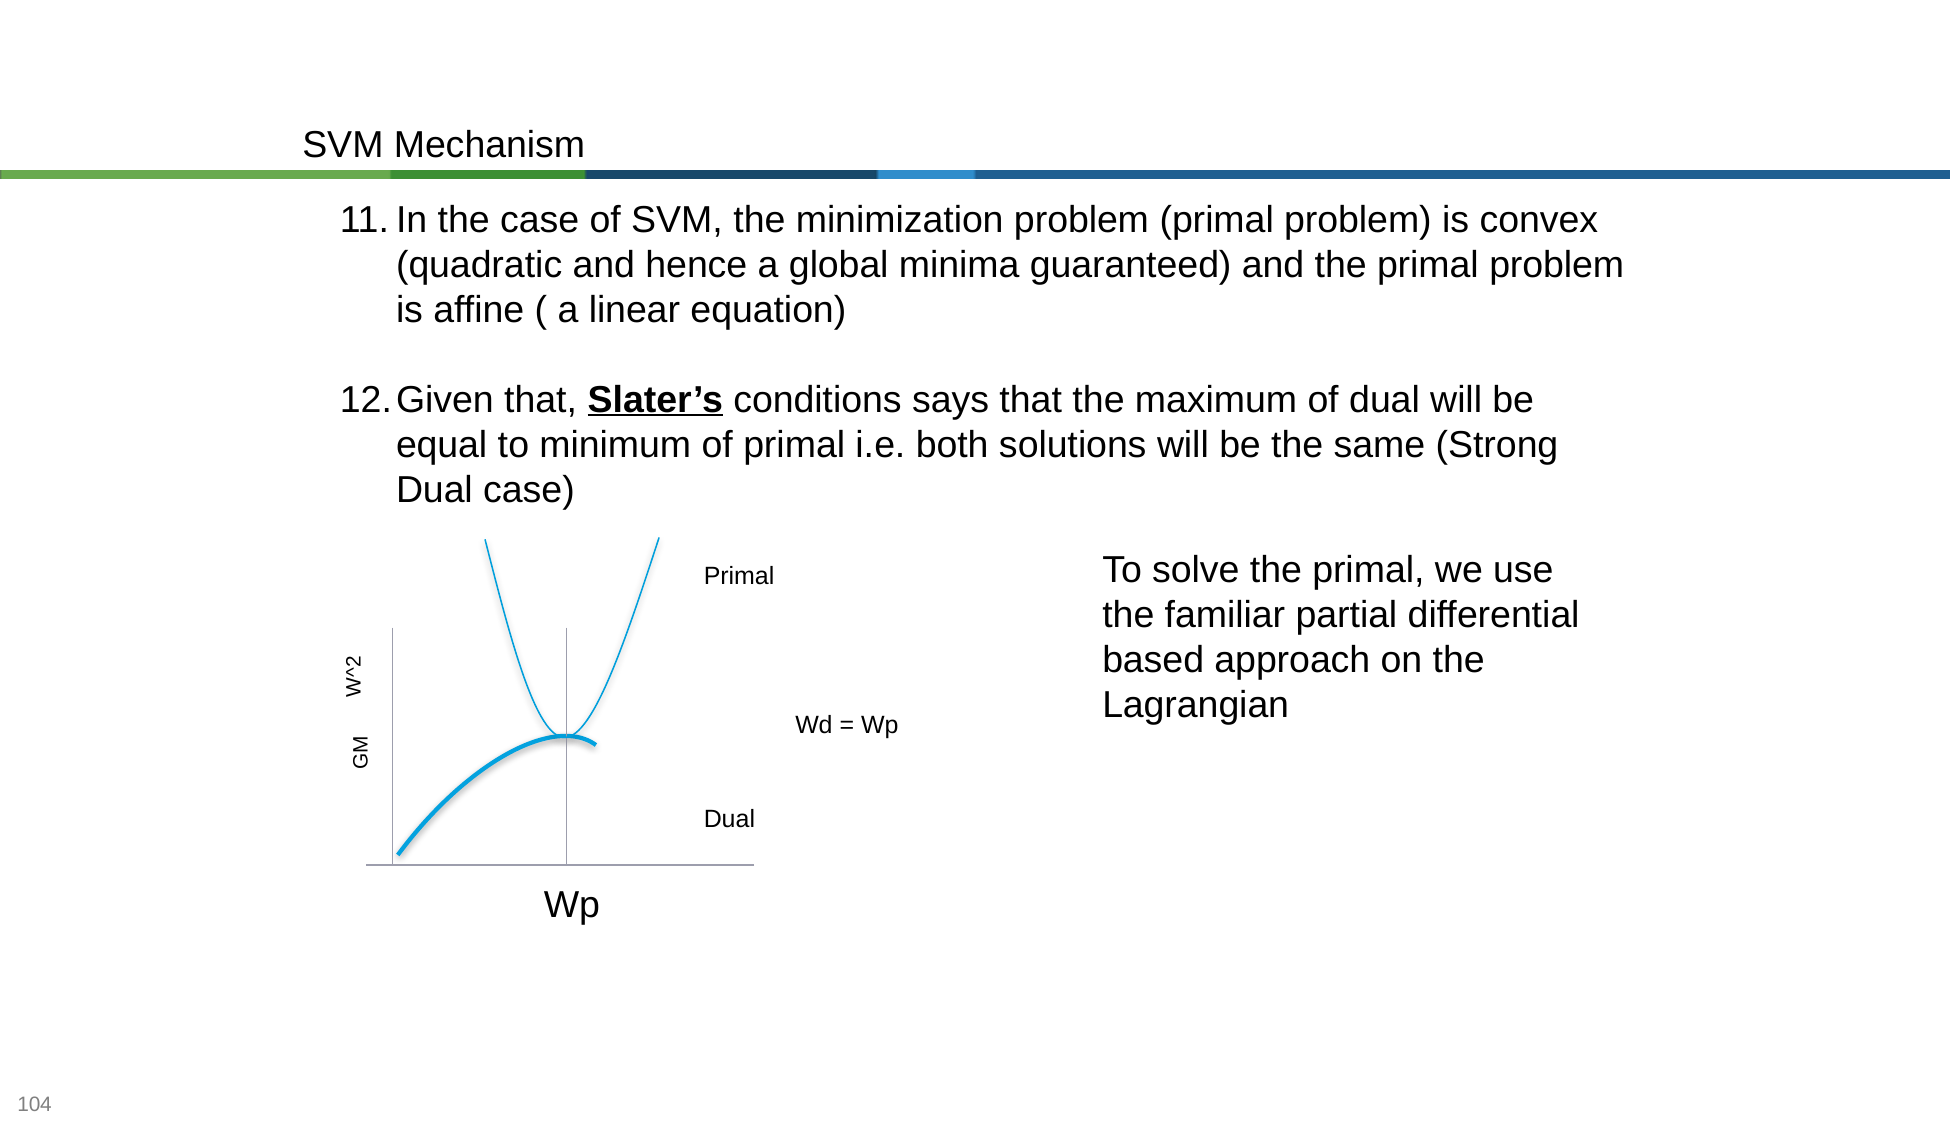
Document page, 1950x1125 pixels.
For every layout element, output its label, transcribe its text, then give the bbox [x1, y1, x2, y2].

picture [0, 170, 1950, 179]
text_box To solve the primal, we use the familiar partial differential based approach on the Lagrangian [1087, 537, 1611, 733]
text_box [332, 537, 955, 934]
text_box In the case of SVM, the minimization problem (primal problem) is convex (quadratic and hence a global minima guaranteed) and the primal problem is affine ( a linear equation) Given that, Slater’s conditions says that the maximum of dual will be equal to minimum of primal i.e. both solutions will be the same (Strong Dual case) [324, 187, 1650, 563]
text_box SVM Mechanism [287, 112, 1075, 173]
